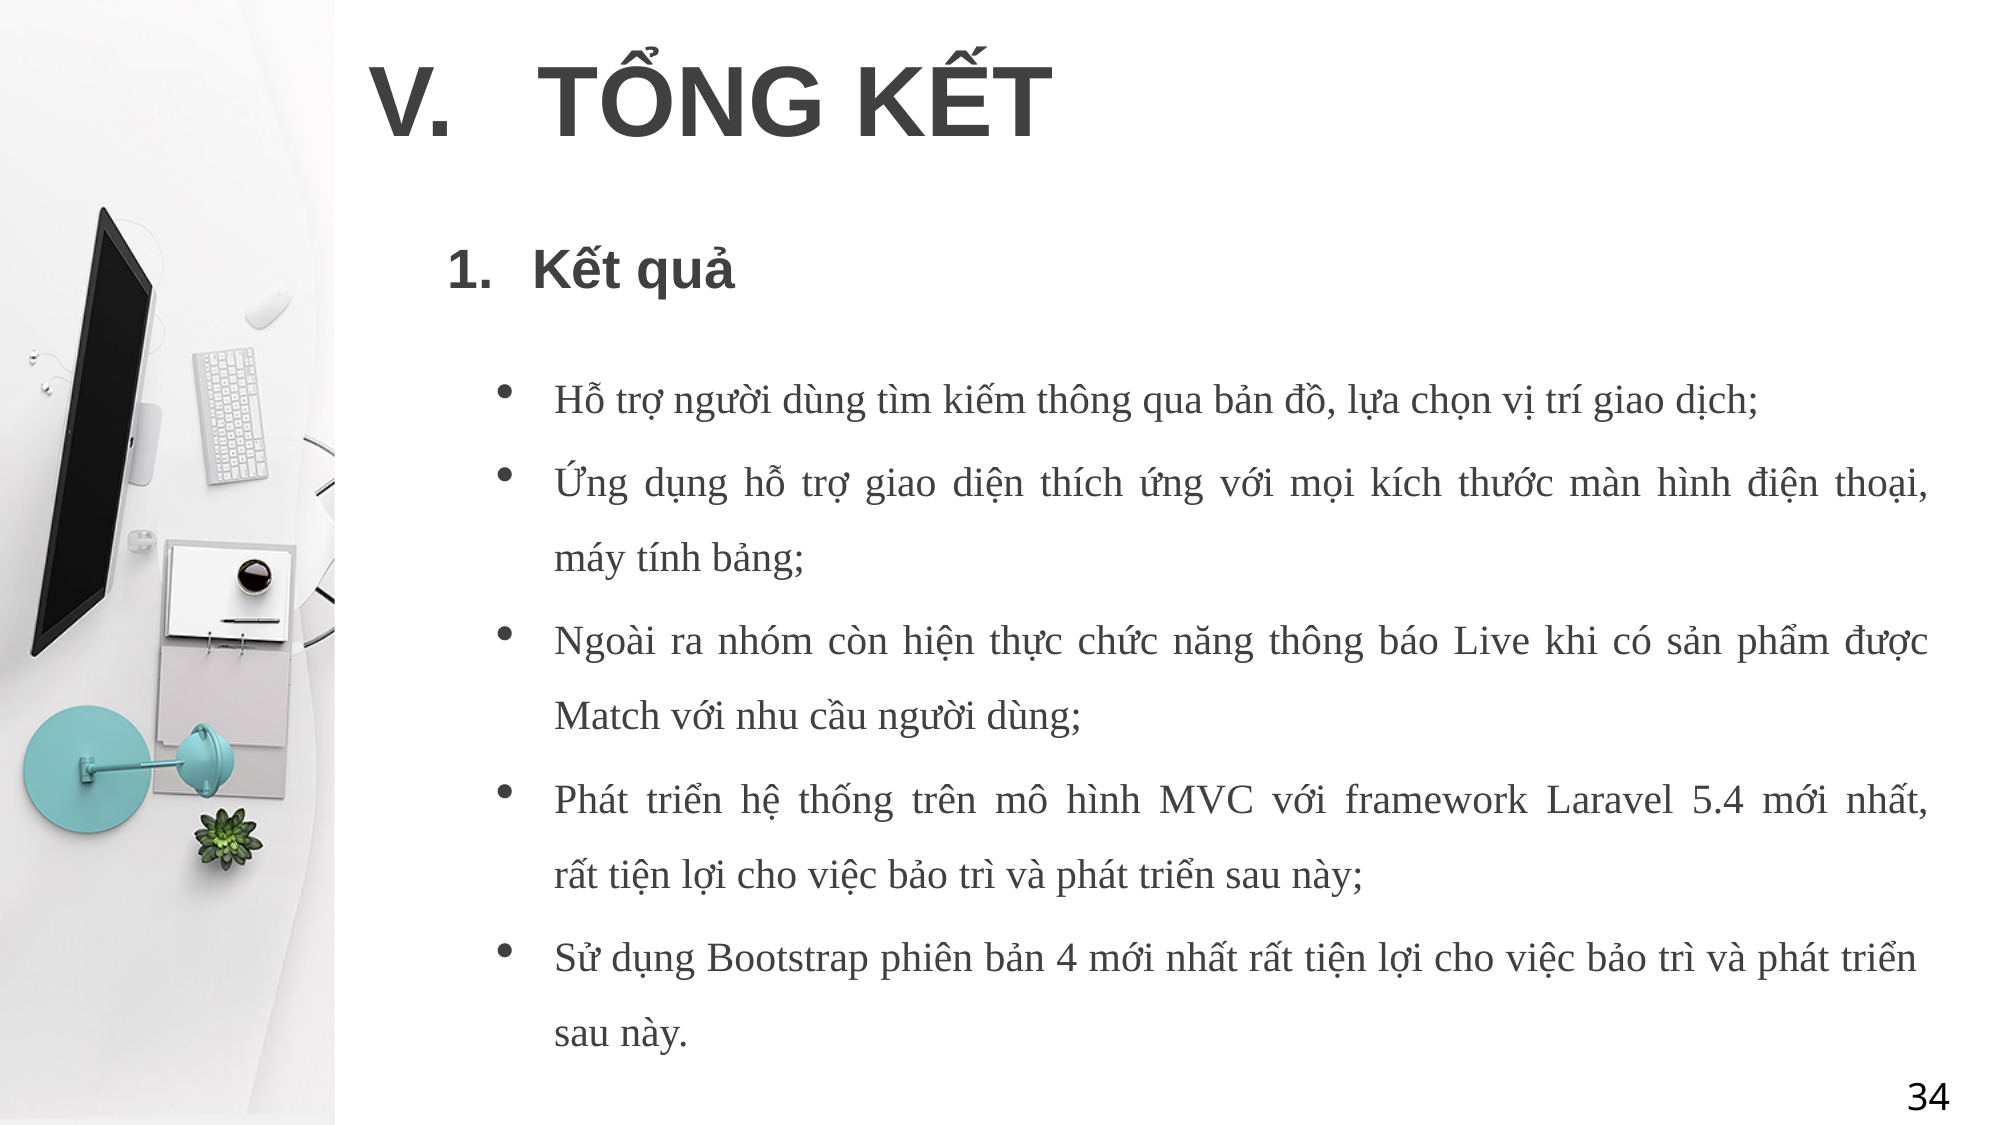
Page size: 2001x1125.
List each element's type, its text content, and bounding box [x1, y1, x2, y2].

list Hỗ trợ người dùng tìm kiếm thông qua bản đồ, lựa chọn vị trí giao dịch; Ứng dụng hỗ trợ giao diện thích ứng với mọi kích thước màn hình điện thoại, máy tính bảng; Ngoài ra nhóm còn hiện thực chức năng thông báo Live khi có sản phẩm được Match với nhu cầu người dùng; Phát triển hệ thống trên mô hình MVC với framework Laravel 5.4 mới nhất, rất tiện lợi cho việc bảo trì và phát triển sau này; Sử dụng Bootstrap phiên bản 4 mới nhất rất tiện lợi cho việc bảo trì và phát triển sau này. [432, 339, 1945, 995]
title TỔNG KẾT [354, 0, 2000, 194]
text_box 34 [1892, 1065, 2000, 1125]
picture [0, 0, 2001, 1125]
list Kết quả [432, 216, 1945, 317]
